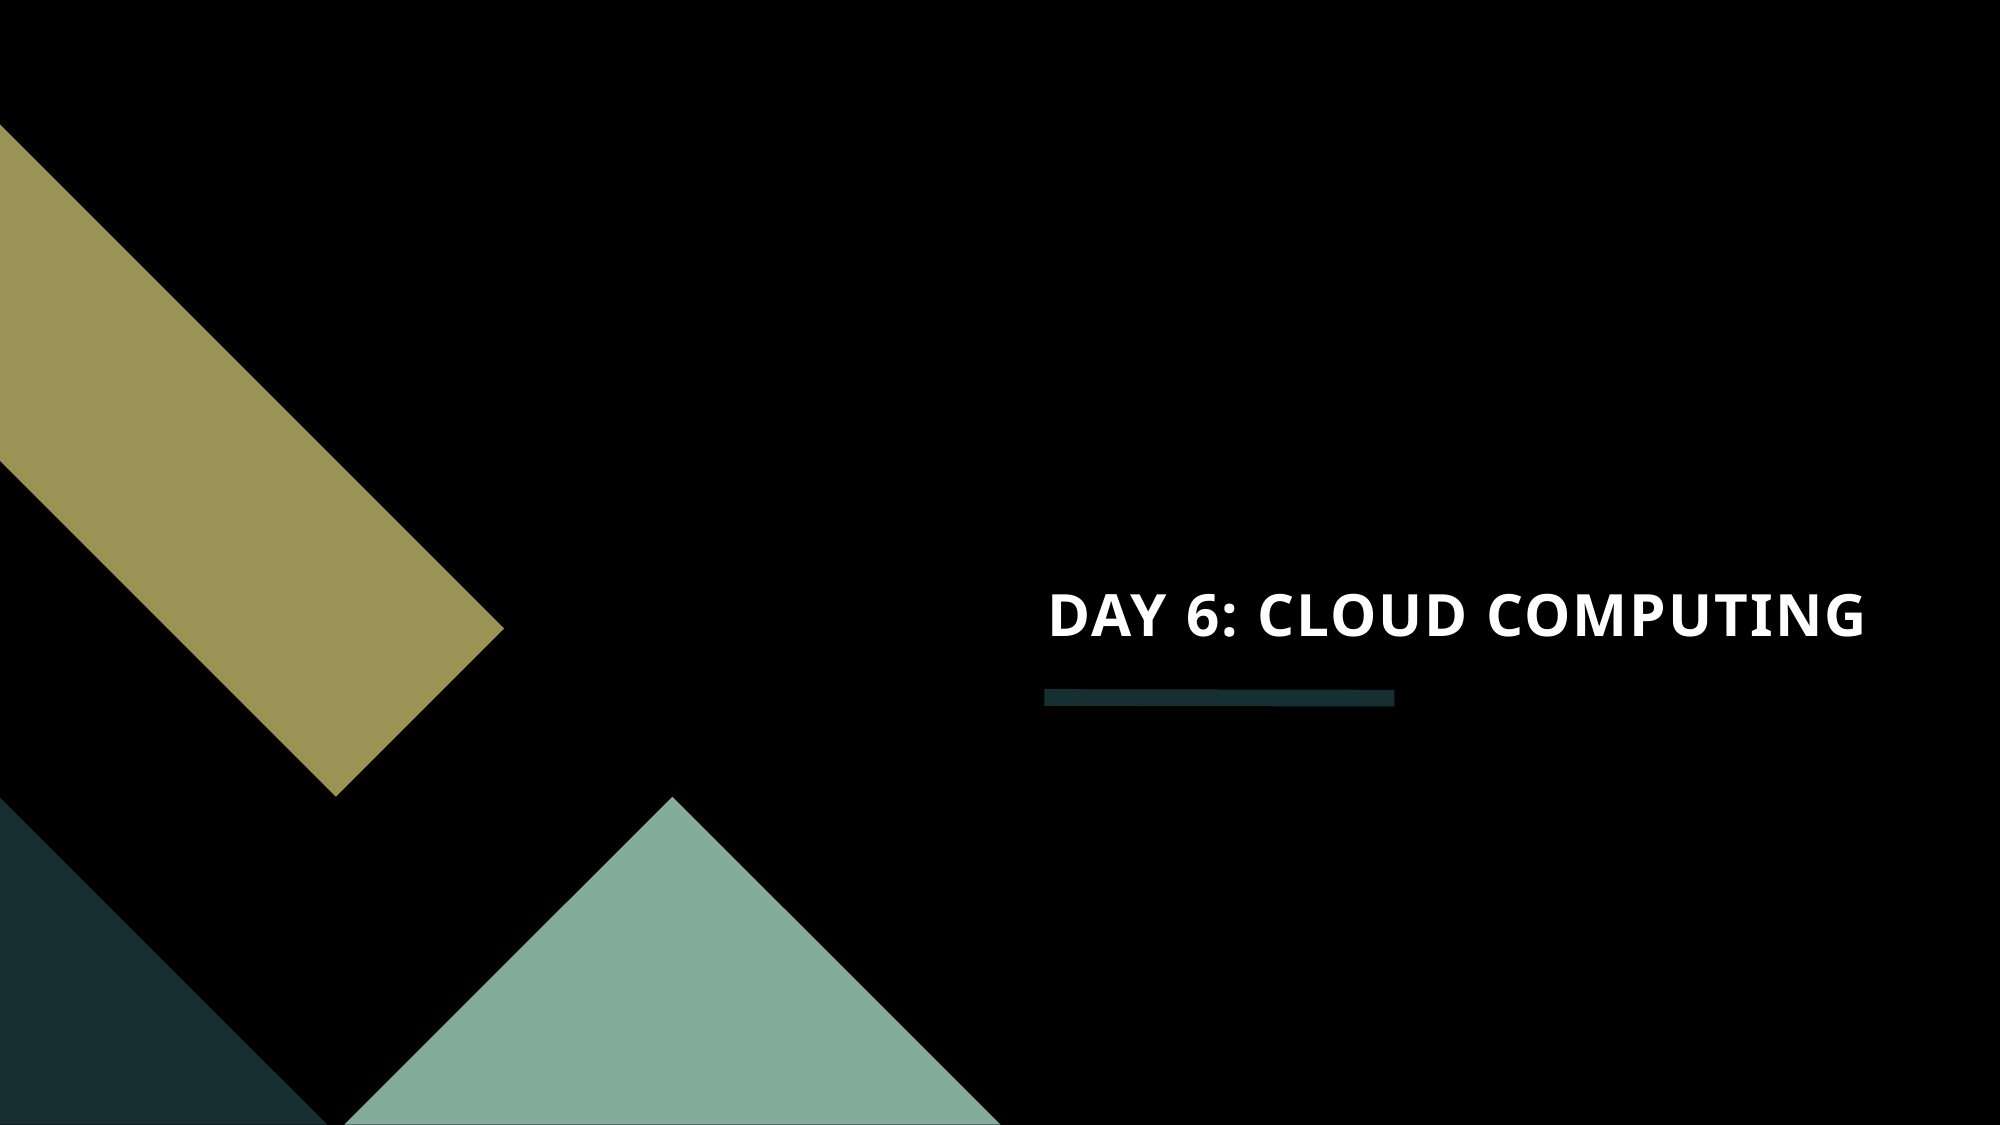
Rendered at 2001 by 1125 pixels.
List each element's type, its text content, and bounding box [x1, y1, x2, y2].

title DAY 6: CLOUD COMPUTING [1047, 400, 2000, 649]
